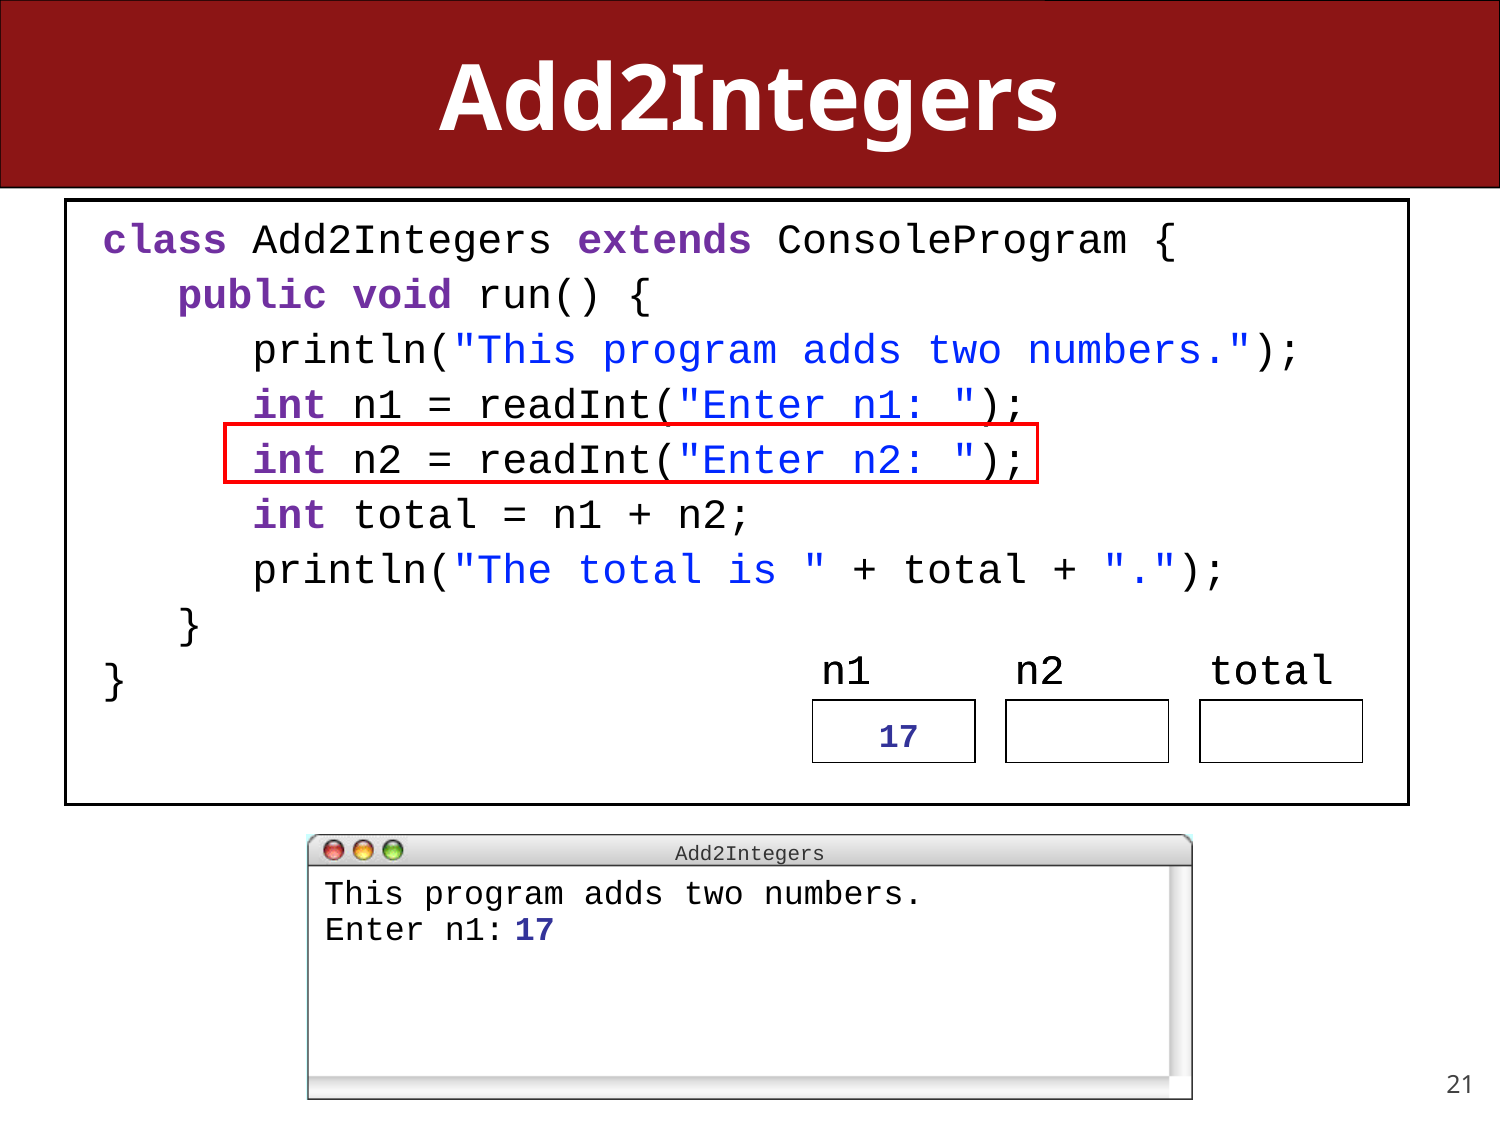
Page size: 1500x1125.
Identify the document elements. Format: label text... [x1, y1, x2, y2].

text_box 17 [299, 899, 306, 955]
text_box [306, 831, 1193, 1100]
text_box [65, 200, 1409, 805]
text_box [87, 199, 1375, 763]
title Add2Integers [75, 0, 1425, 188]
